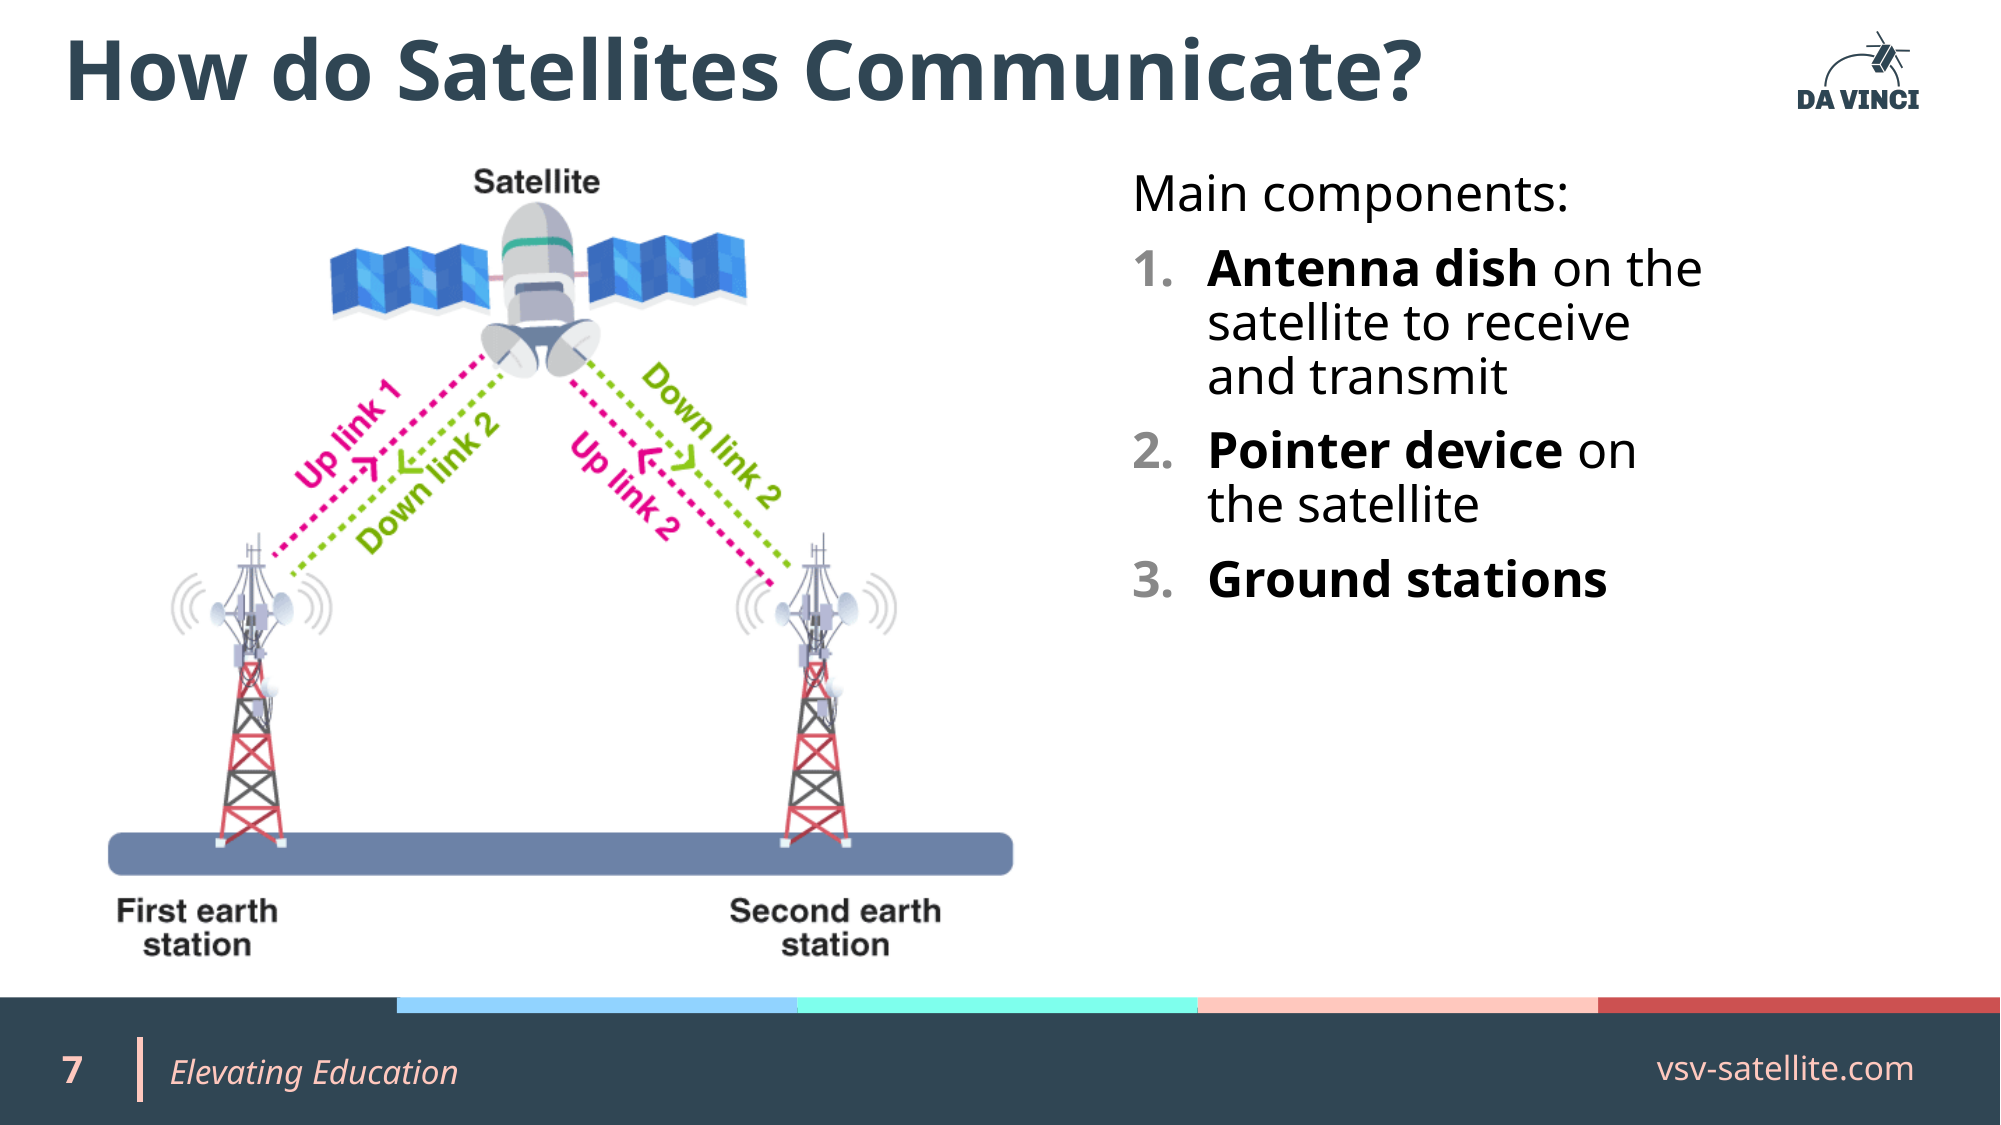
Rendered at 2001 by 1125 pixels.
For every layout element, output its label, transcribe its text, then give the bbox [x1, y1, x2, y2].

picture [65, 160, 1052, 990]
picture [1783, 31, 1933, 111]
title How do Satellites Communicate? [48, 49, 1774, 126]
list Main components: Antenna dish on the satellite to receive and transmit Pointer device on the satellite Ground stations [1079, 160, 1733, 620]
